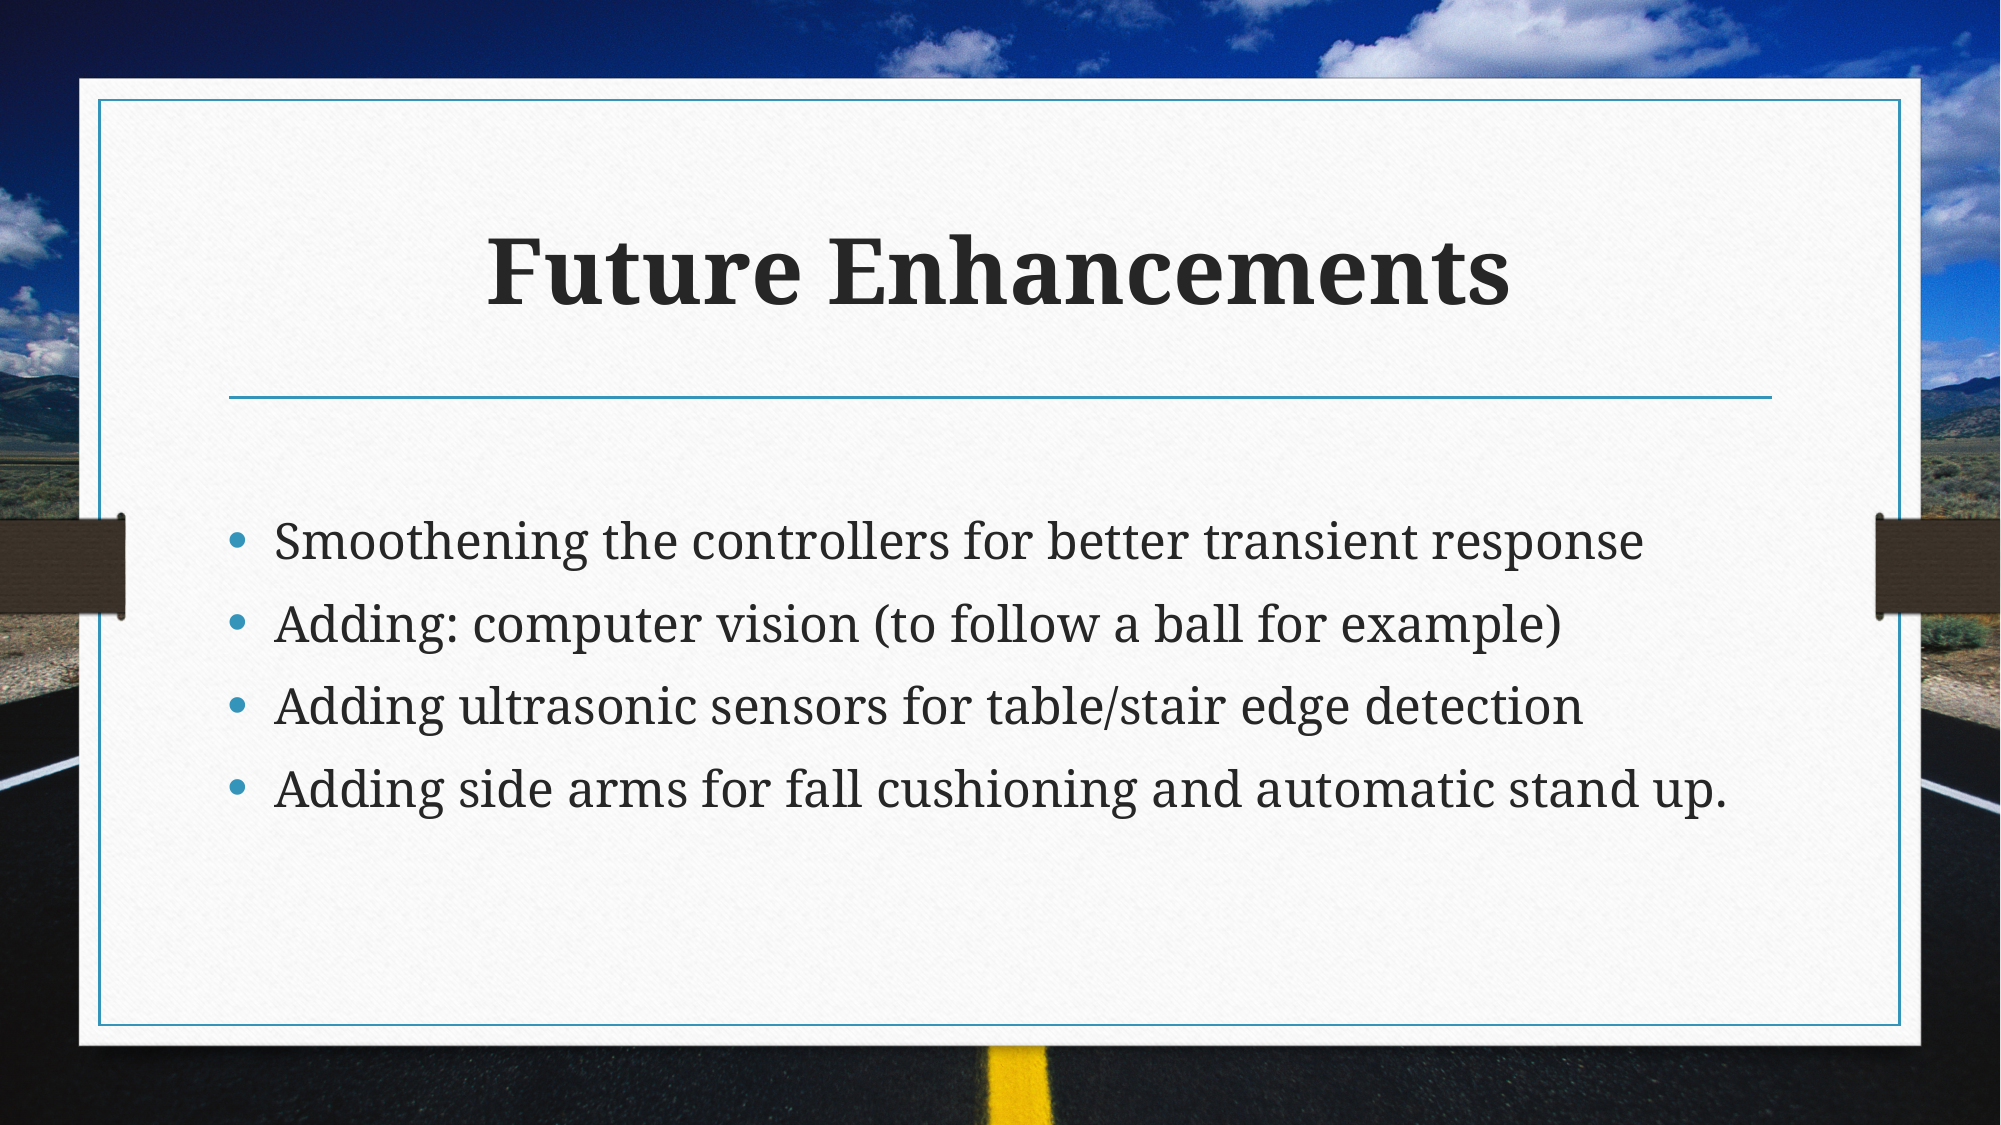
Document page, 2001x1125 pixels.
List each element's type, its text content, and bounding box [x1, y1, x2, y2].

picture [0, 0, 2001, 1125]
title Future Enhancements [212, 161, 1788, 375]
list Smoothening the controllers for better transient response Adding: computer vision (to follow a ball for example) Adding ultrasonic sensors for table/stair edge detection Adding side arms for fall cushioning and automatic stand up. [212, 419, 1788, 964]
